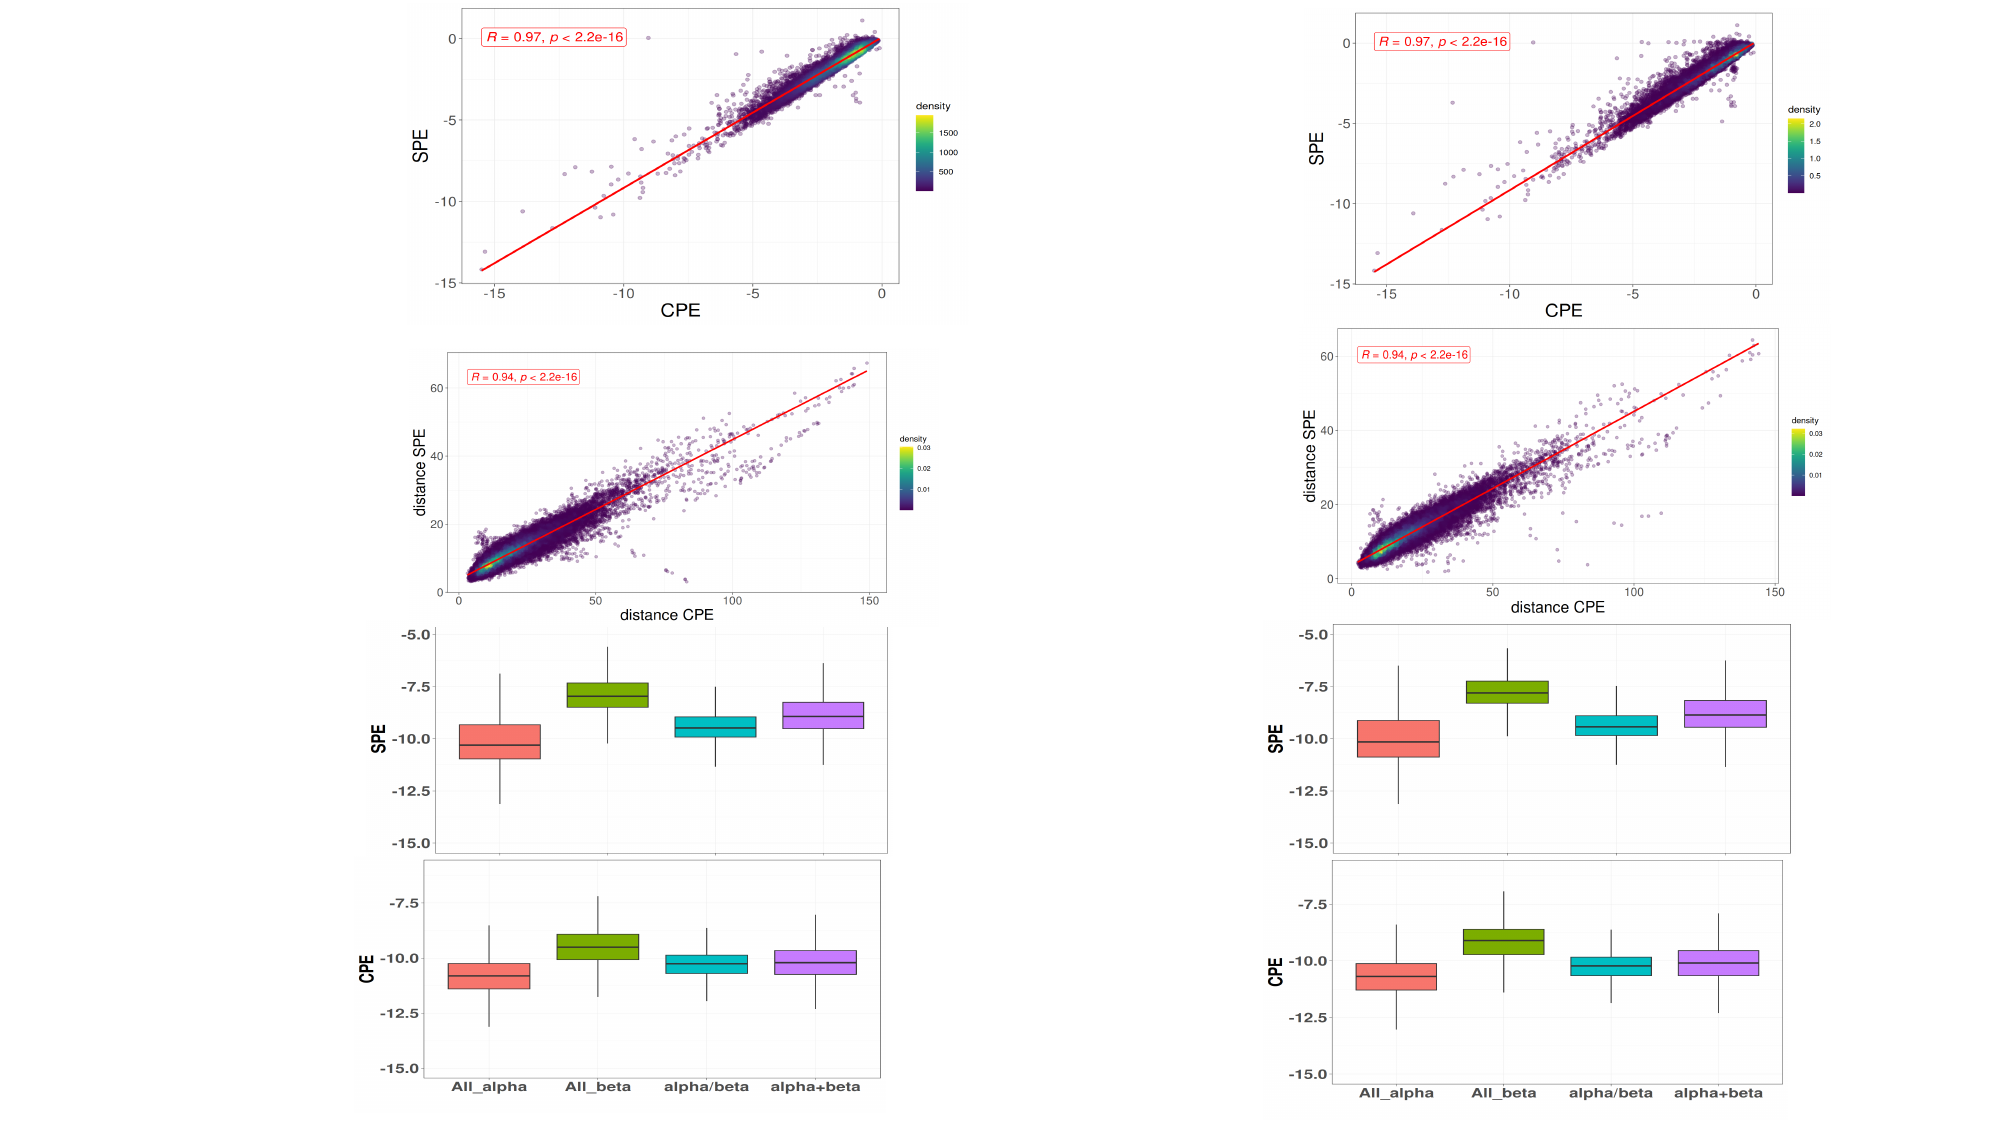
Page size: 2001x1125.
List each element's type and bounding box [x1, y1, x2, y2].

picture [407, 3, 969, 325]
picture [354, 347, 940, 1113]
picture [1263, 8, 1831, 1120]
